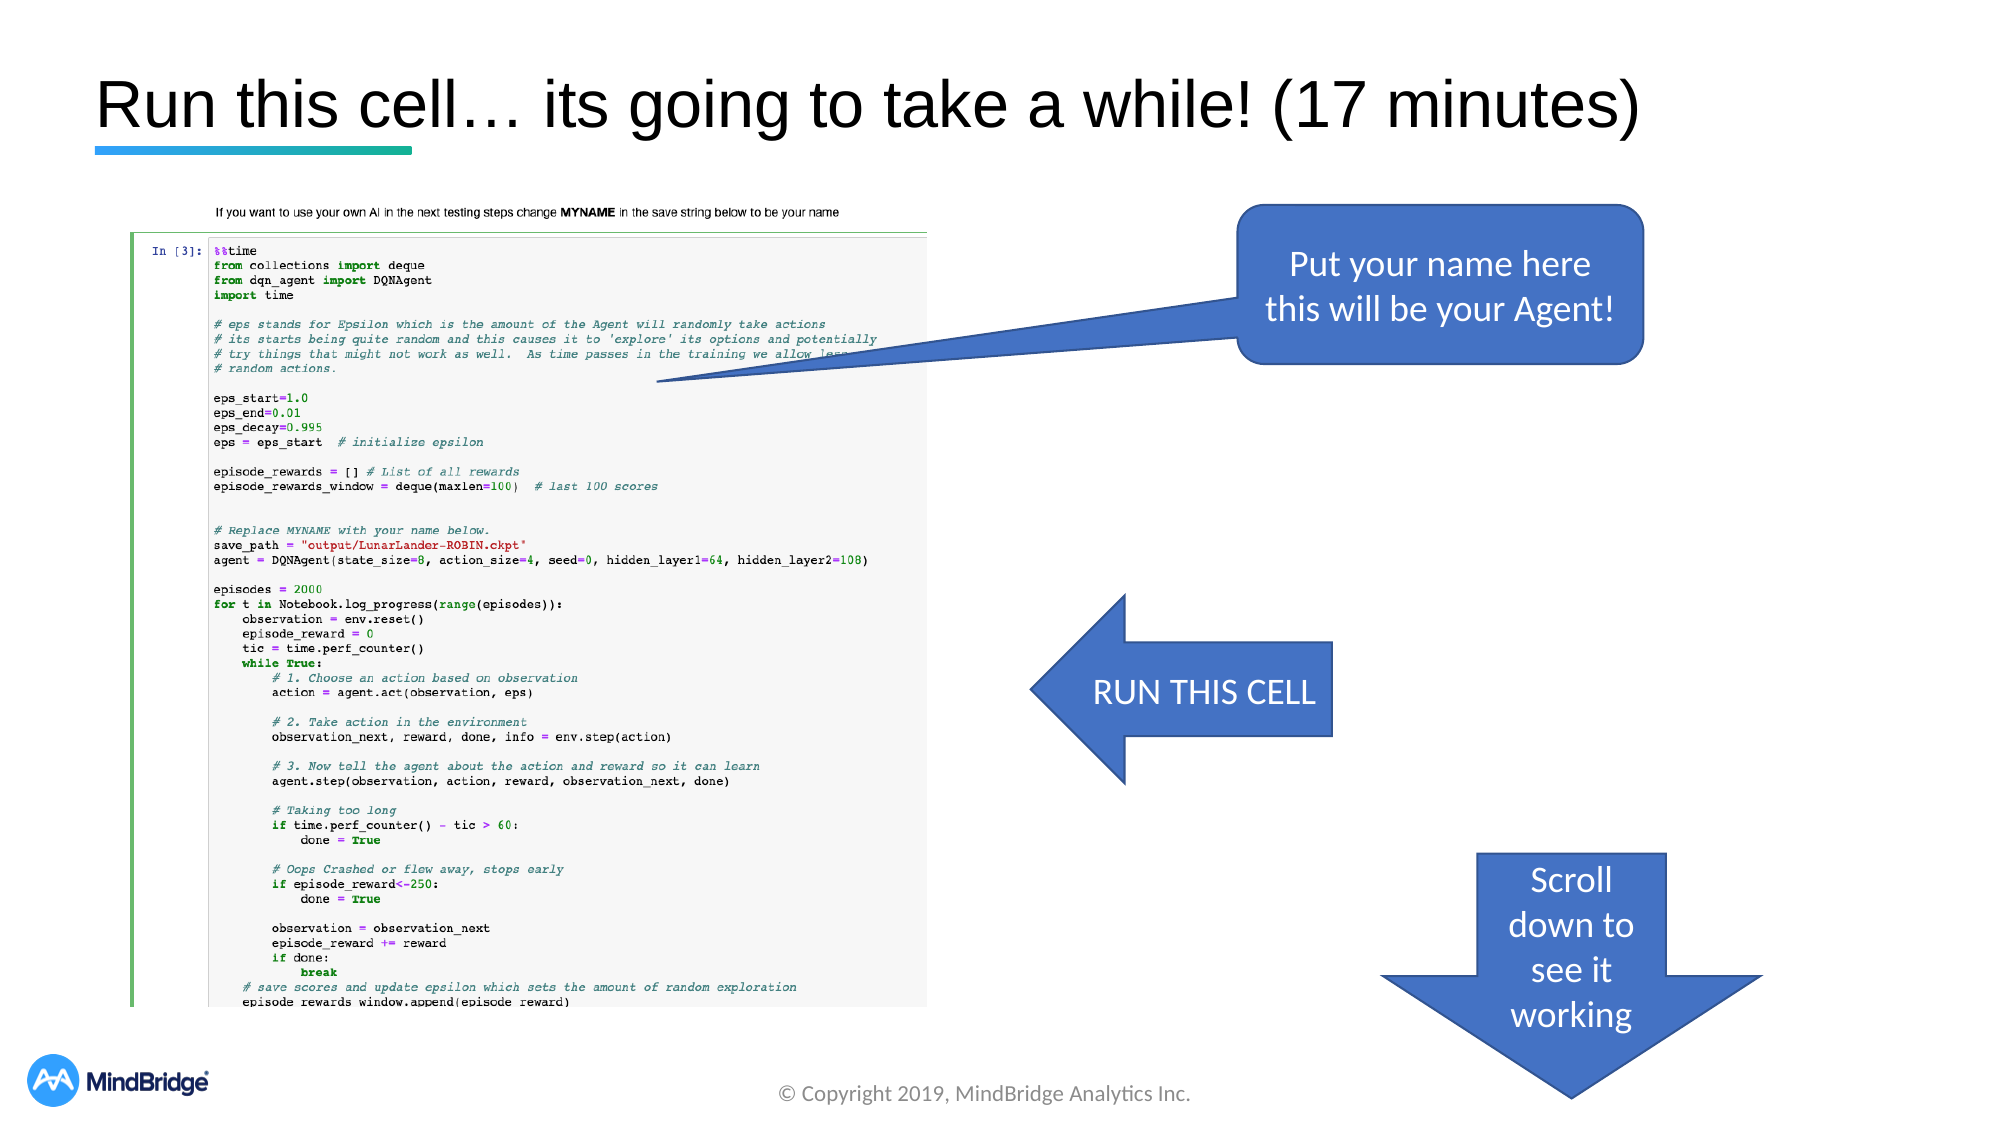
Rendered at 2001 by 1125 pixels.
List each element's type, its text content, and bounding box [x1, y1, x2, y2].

list Run this cell… its going to take a while! (17 minutes) [80, 62, 1824, 135]
picture [27, 1054, 209, 1107]
text_box RUN THIS CELL [1029, 593, 1333, 786]
text_box Put your name here this will be your Agent! [927, 203, 1645, 366]
text_box Scroll down to see it working [1379, 852, 1764, 1100]
picture [118, 184, 927, 1007]
